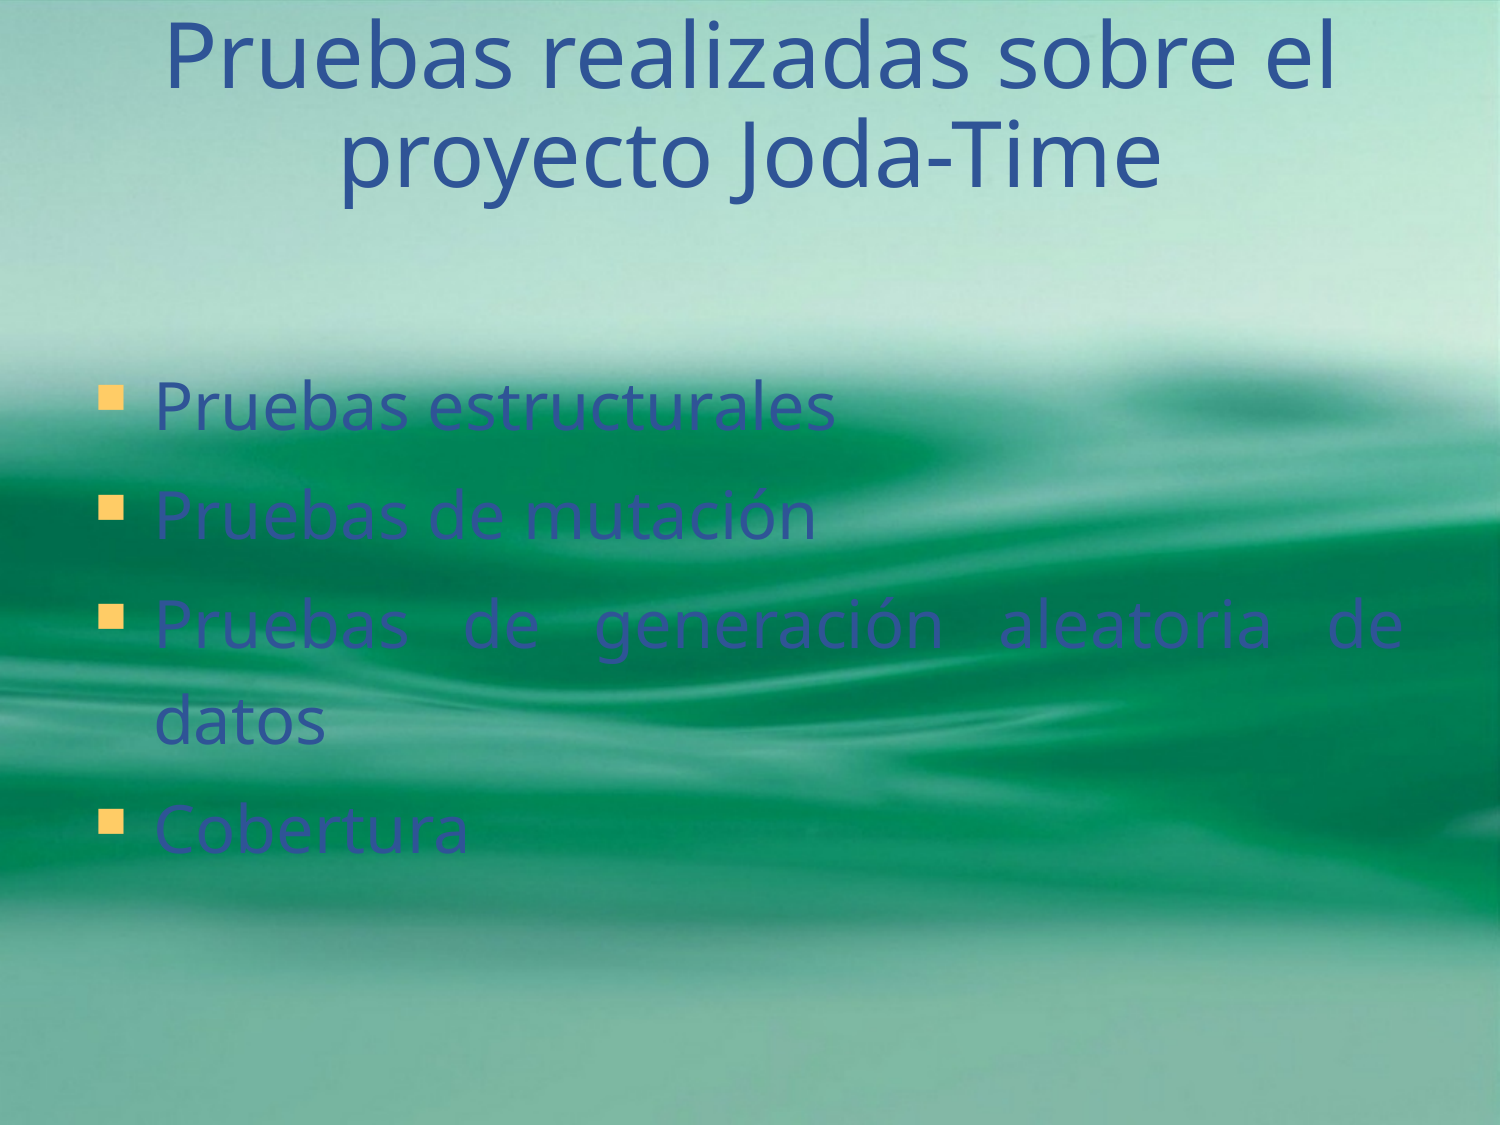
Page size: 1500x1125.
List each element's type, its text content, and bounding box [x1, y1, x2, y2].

text_box Pruebas estructurales Pruebas de mutación Pruebas de generación aleatoria de datos Cobertura [80, 340, 1422, 875]
title Pruebas realizadas sobre el proyecto Joda-Time [36, 0, 1465, 218]
picture [0, 0, 1500, 1125]
